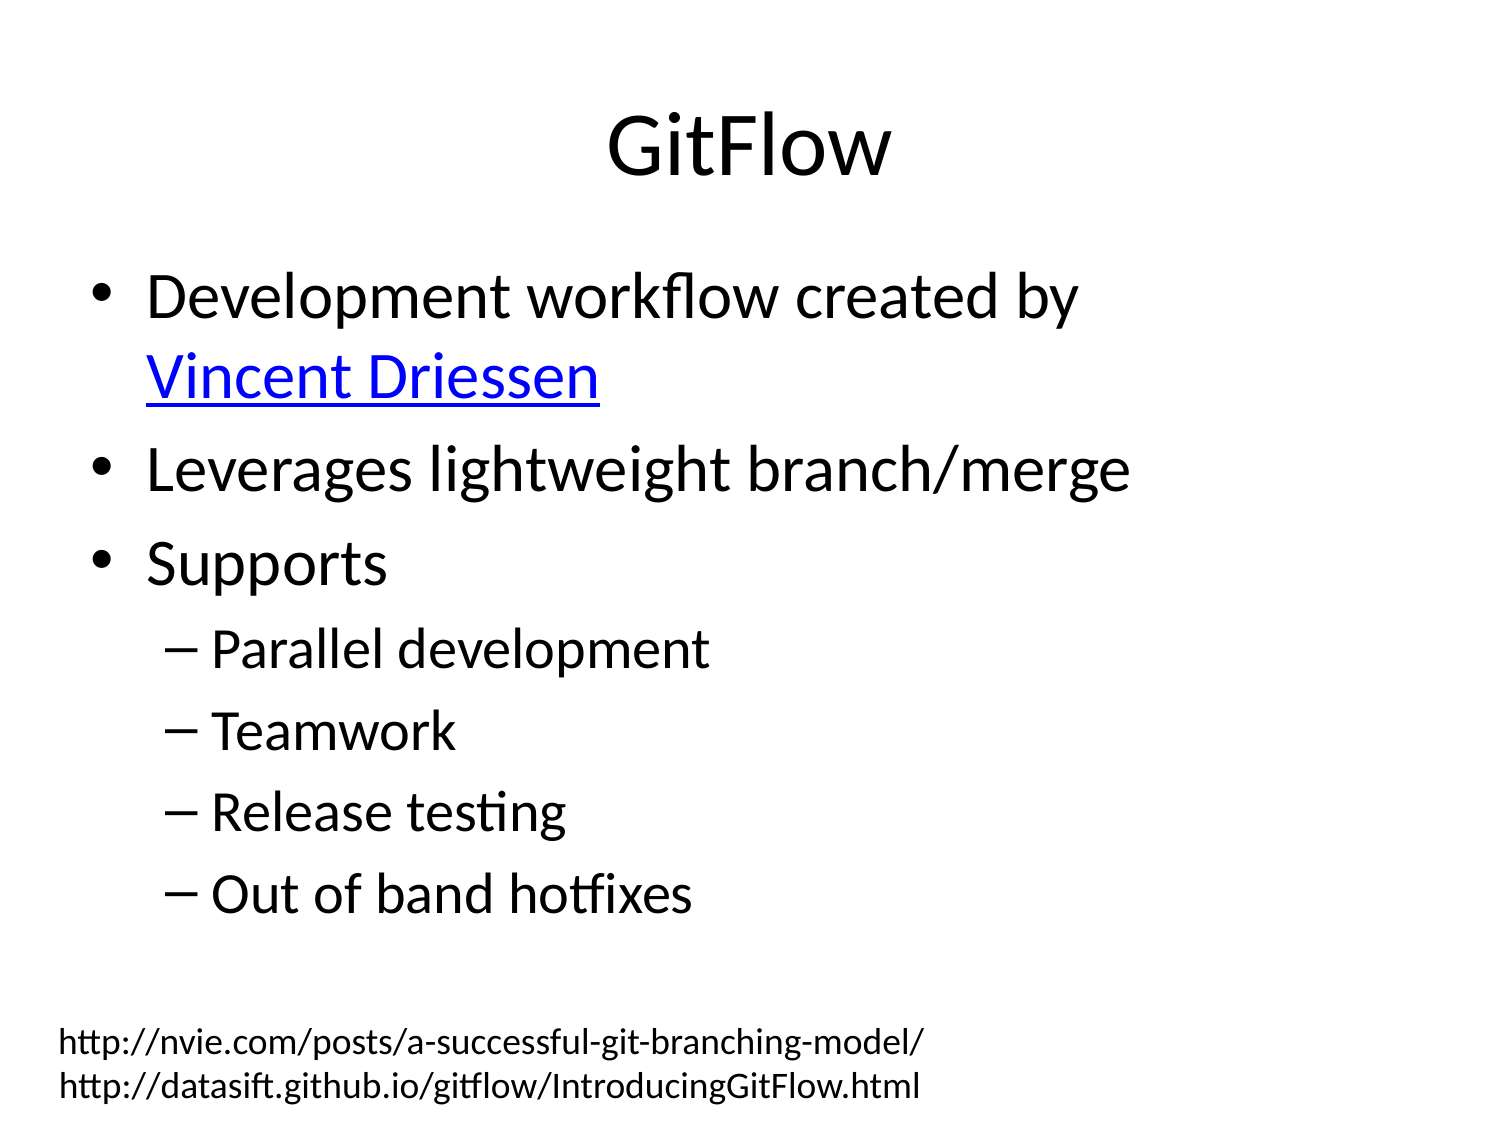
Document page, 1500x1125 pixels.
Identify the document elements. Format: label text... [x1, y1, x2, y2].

text_box http://nvie.com/posts/a-successful-git-branching-model/ [43, 1009, 940, 1069]
title GitFlow [75, 45, 1425, 233]
list Development workflow created by Vincent Driessen Leverages lightweight branch/merge Supports Parallel development Teamwork Release testing Out of band hotfixes [75, 244, 1425, 987]
text_box http://datasift.github.io/gitflow/IntroducingGitFlow.html [44, 1069, 937, 1114]
